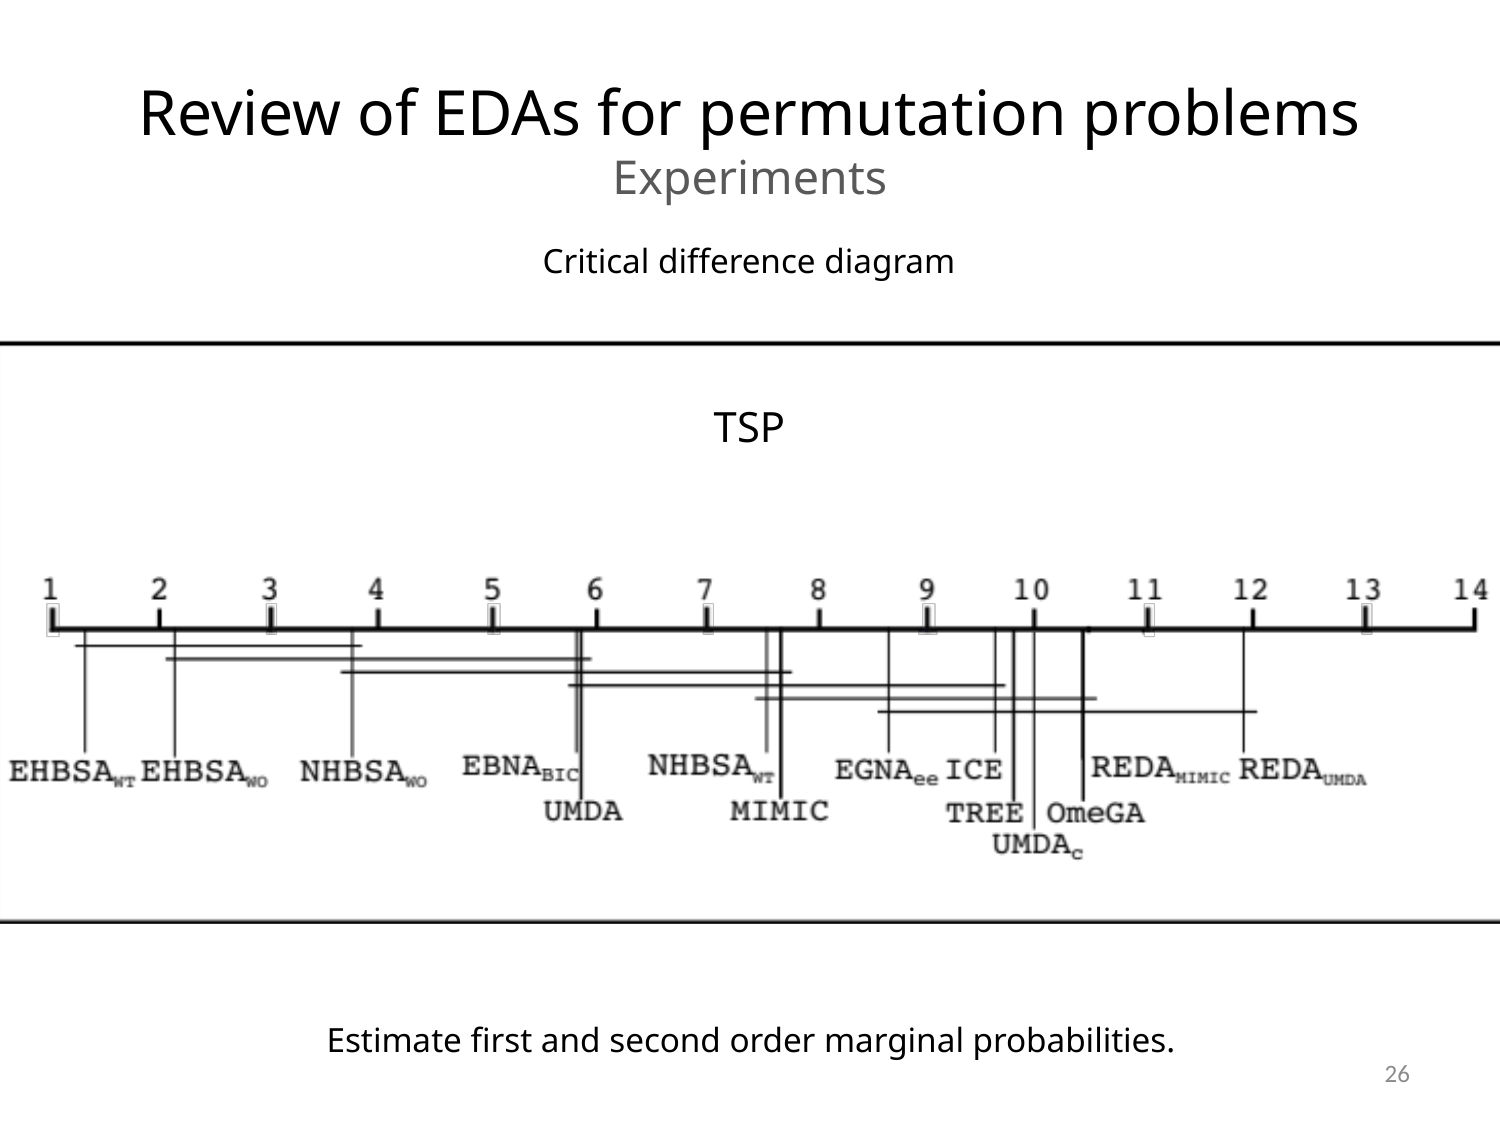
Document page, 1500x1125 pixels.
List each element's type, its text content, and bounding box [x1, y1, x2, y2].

text_box Estimate first and second order marginal probabilities. [311, 1011, 1192, 1067]
text_box Critical difference diagram [527, 232, 971, 288]
title Review of EDAs for permutation problems Experiments [75, 45, 1425, 233]
slide_number 26 [1074, 1042, 1425, 1103]
picture [0, 340, 1500, 924]
